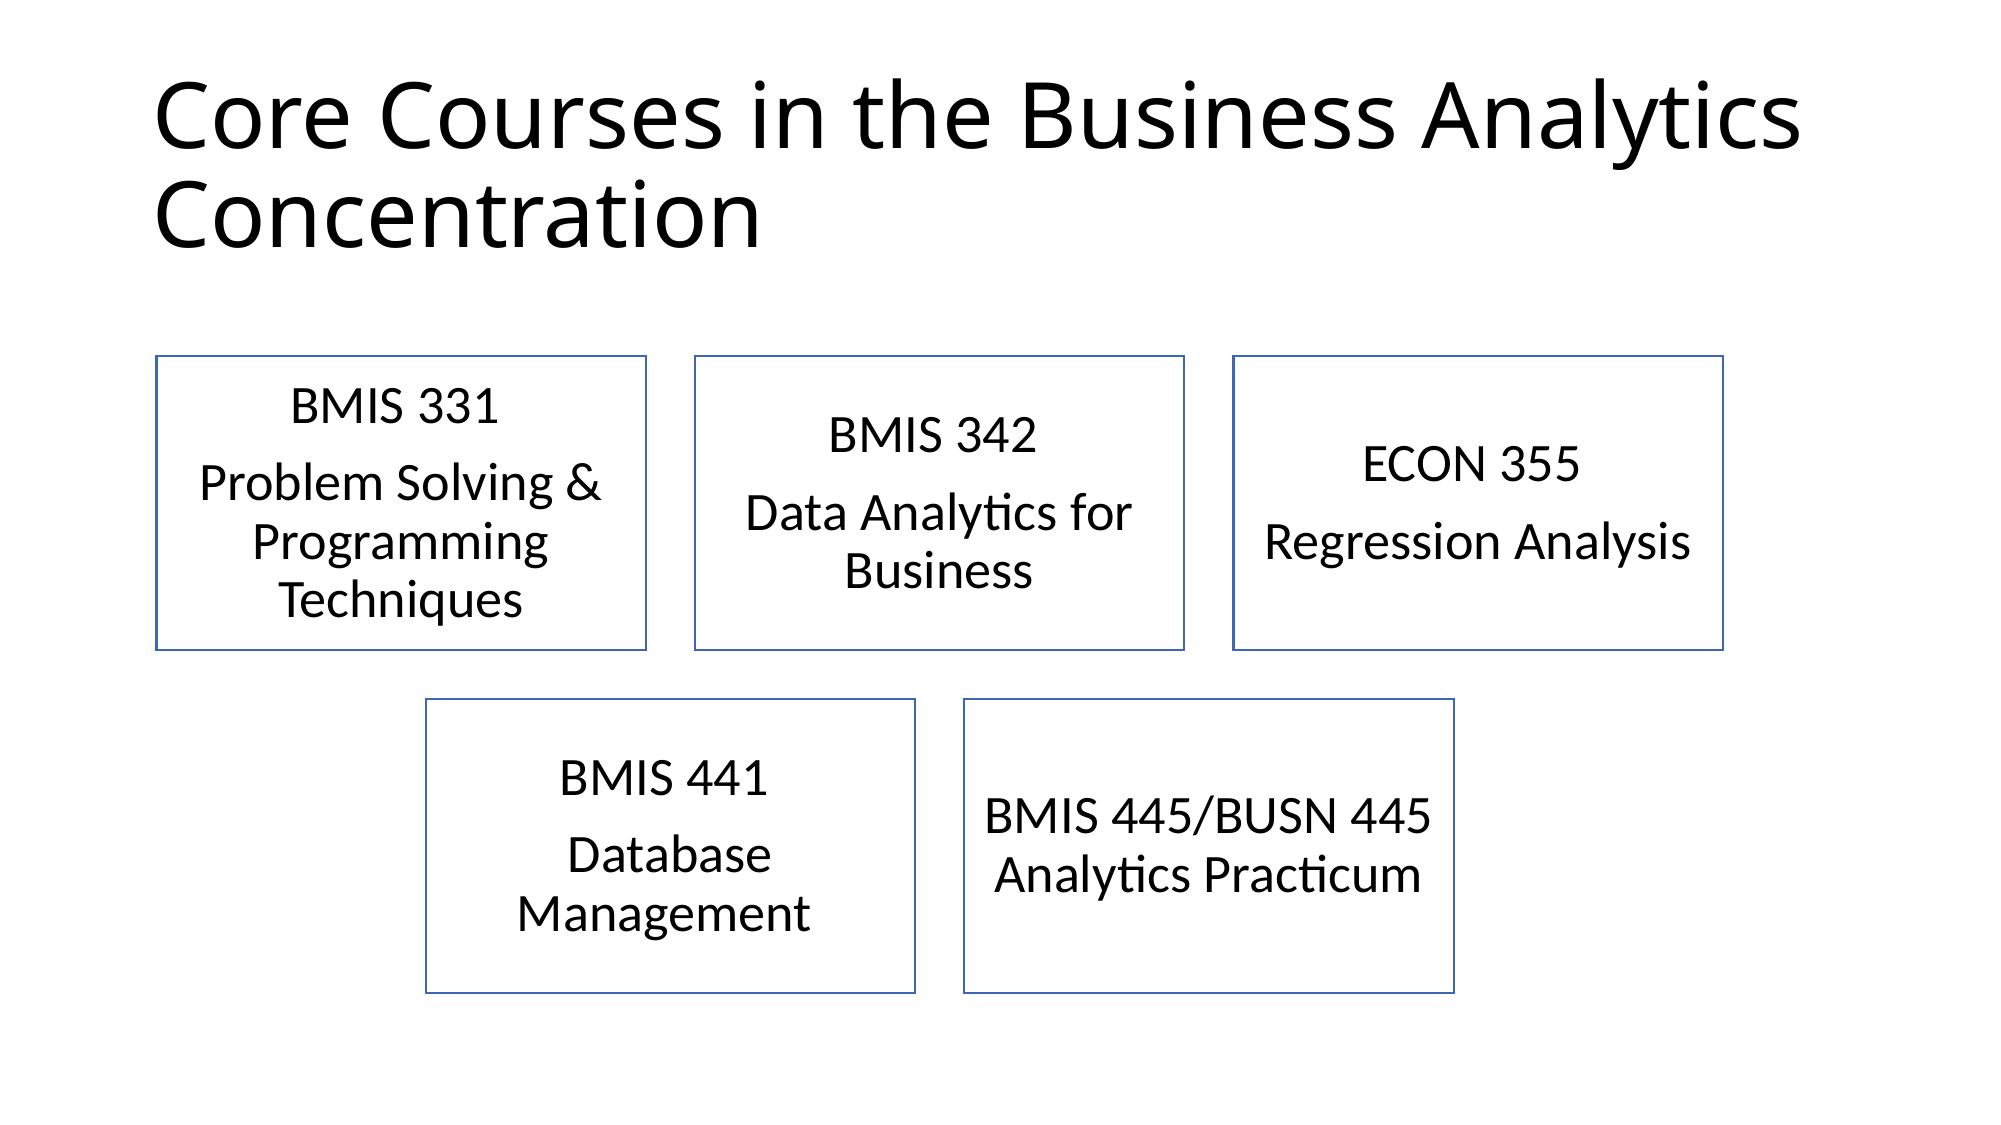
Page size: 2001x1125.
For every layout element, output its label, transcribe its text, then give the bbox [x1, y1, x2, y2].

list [156, 325, 1723, 1024]
title Core Courses in the Business Analytics Concentration [137, 59, 1863, 278]
